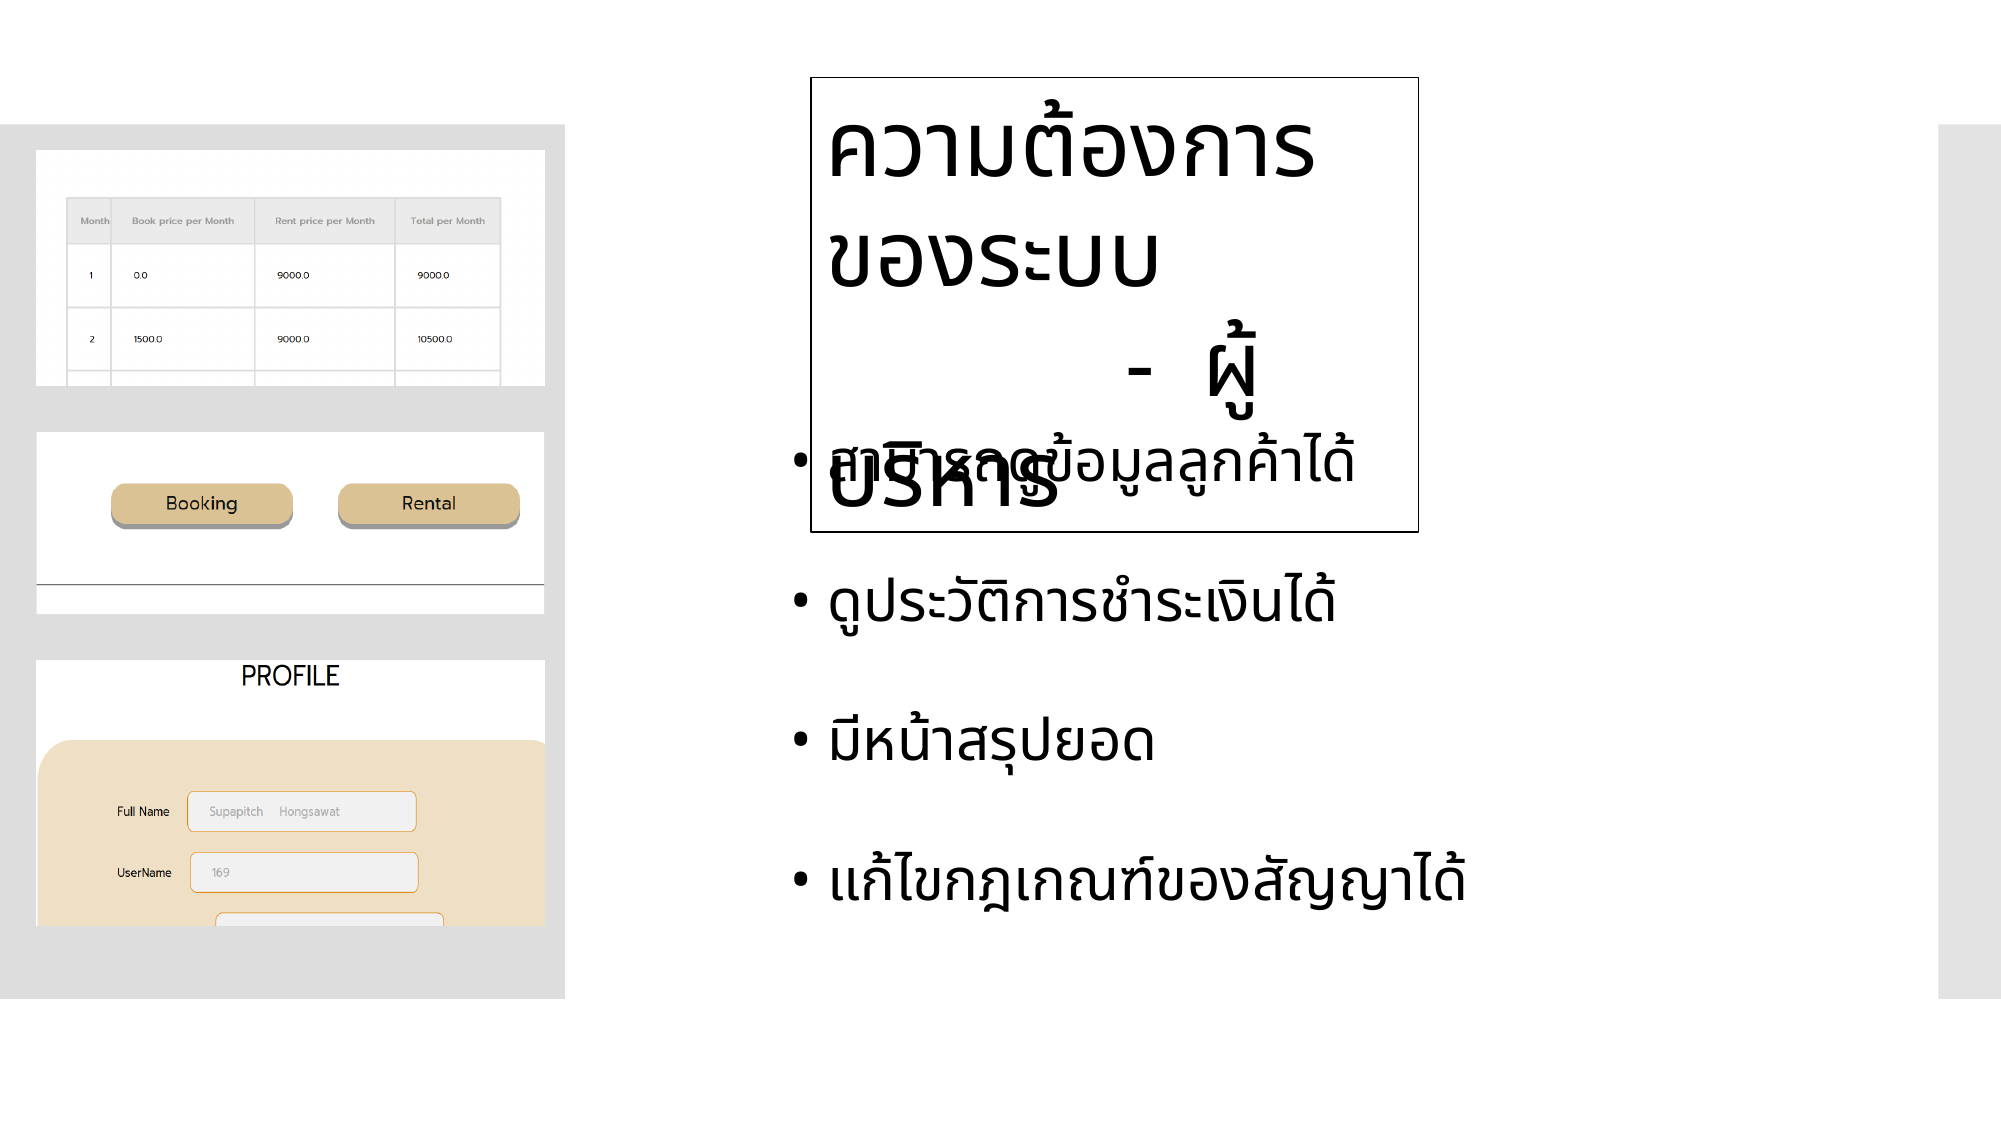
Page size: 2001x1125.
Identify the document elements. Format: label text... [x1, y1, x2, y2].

text_box • สามารถดูข้อมูลลูกค้าได้ • ดูประวัติการชำระเงินได้ • มีหน้าสรุปยอด • แก้ไขกฎเกณฑ์ของสัญญาได้ [775, 415, 1484, 920]
picture [36, 431, 545, 615]
picture [36, 150, 545, 386]
text_box ความต้องการของระบบ - ผู้บริหาร [810, 77, 1419, 415]
picture [36, 660, 545, 926]
